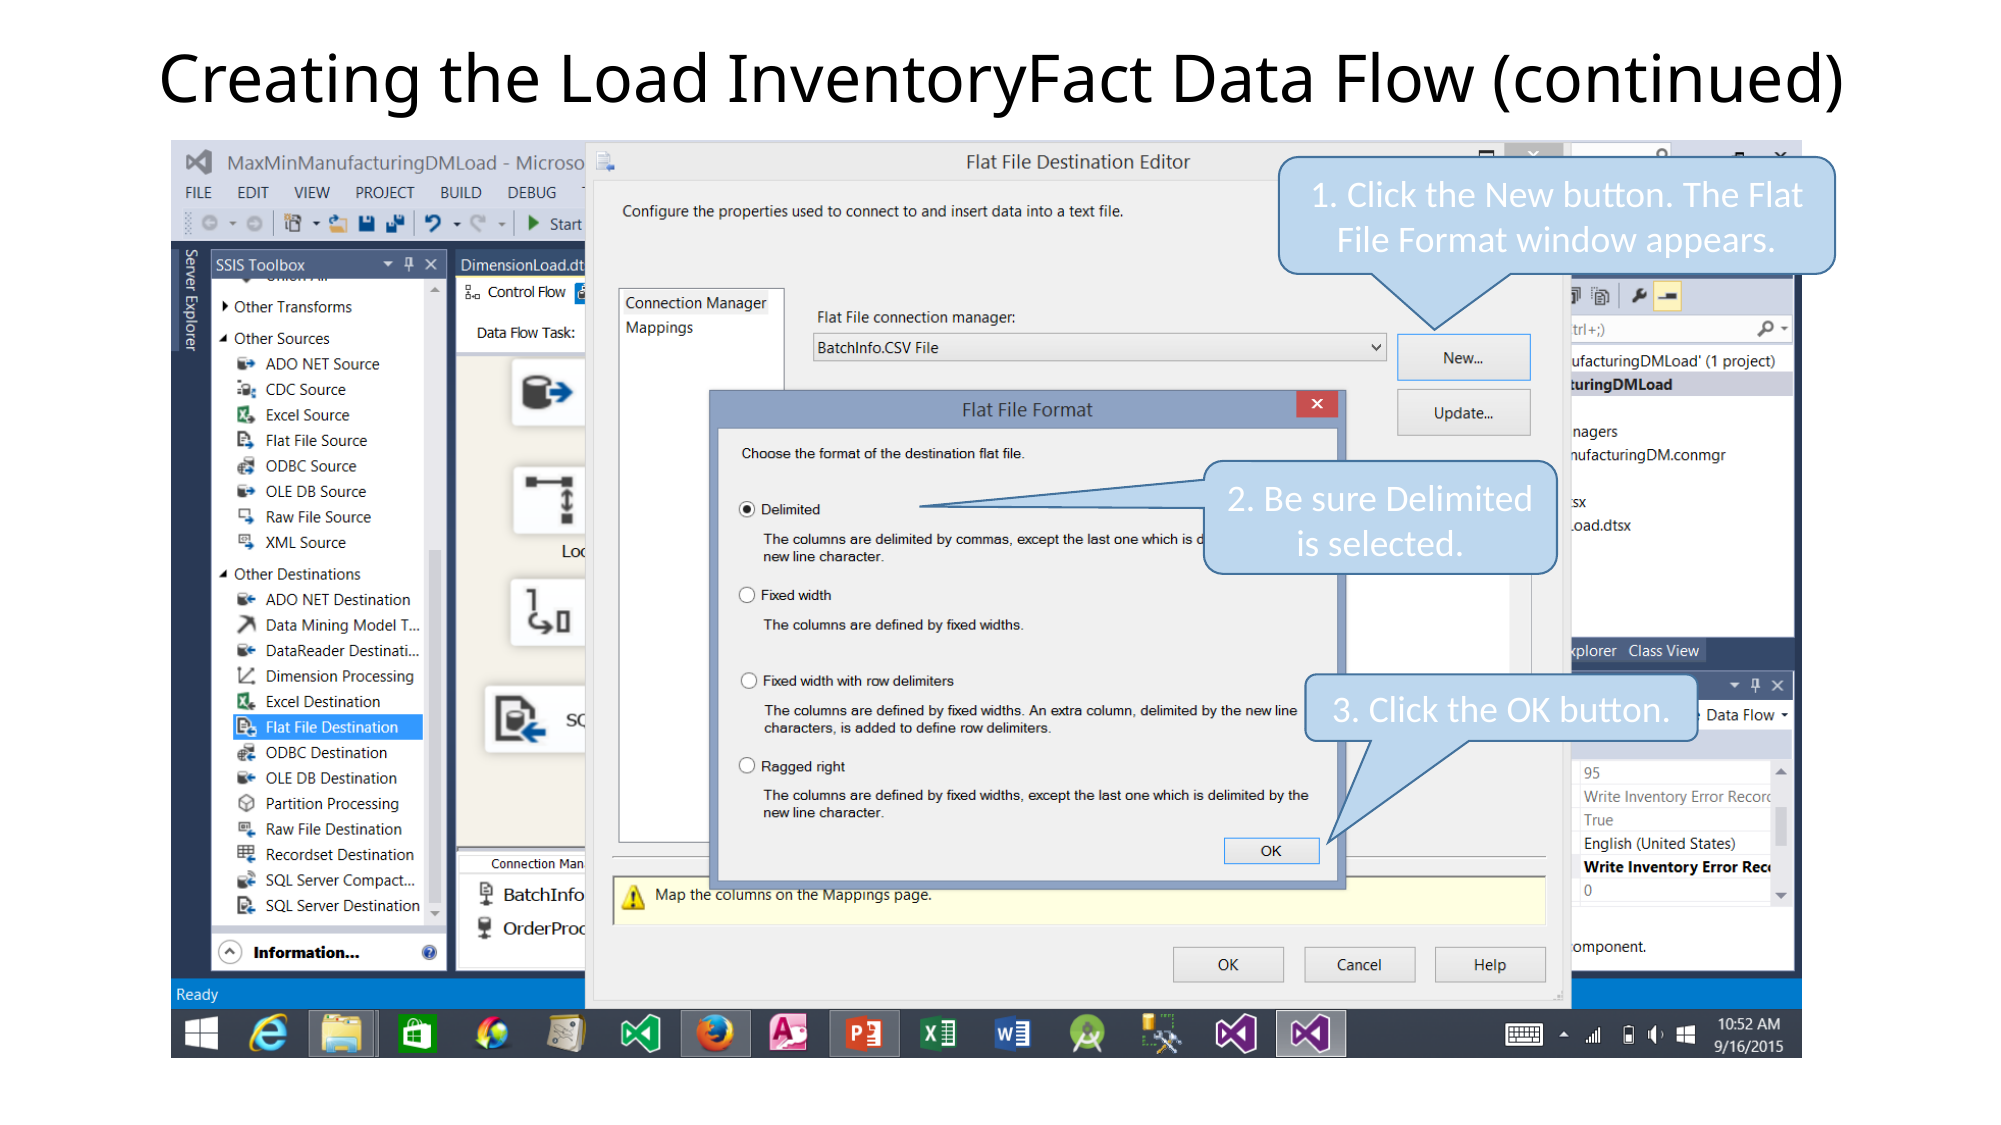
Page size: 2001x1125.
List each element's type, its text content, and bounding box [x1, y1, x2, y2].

text_box Creating the Load InventoryFact Data Flow (continued) [143, 22, 1869, 141]
text_box 1. Click the New button. The Flat File Format window appears. [1802, 155, 1837, 275]
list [171, 140, 1802, 1058]
